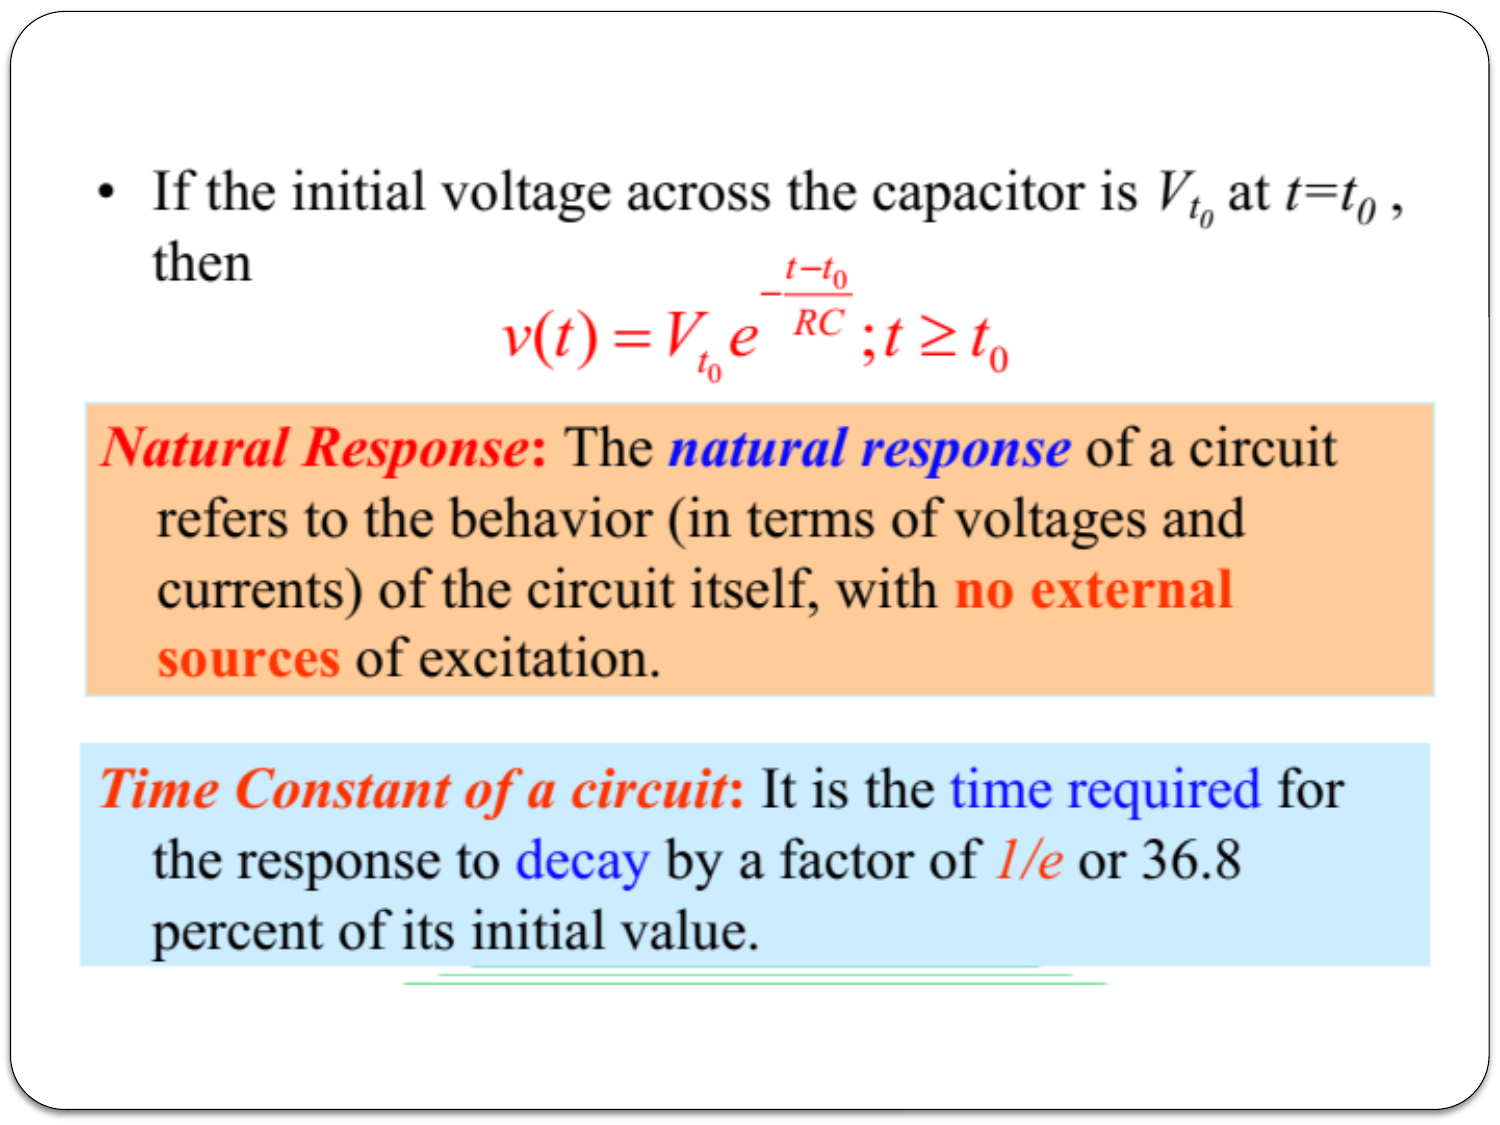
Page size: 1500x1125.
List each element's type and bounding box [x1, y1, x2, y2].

picture [62, 152, 1457, 985]
